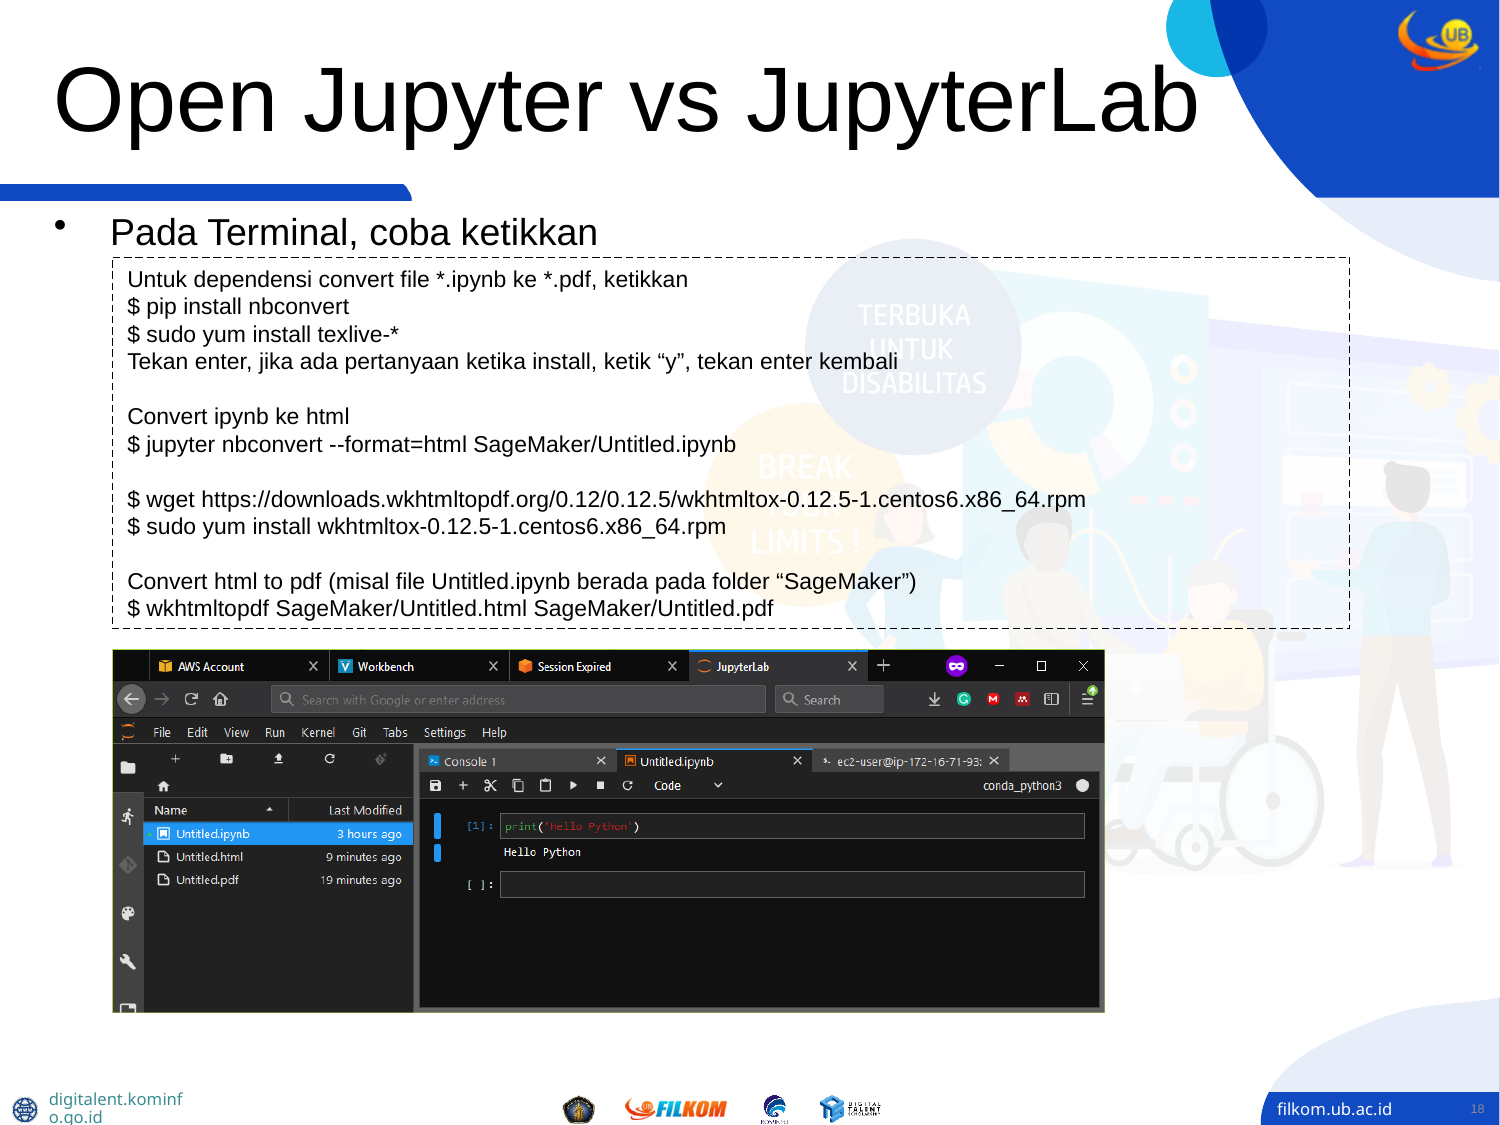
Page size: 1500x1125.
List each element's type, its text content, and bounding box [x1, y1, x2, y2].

text_box Untuk dependensi convert file *.ipynb ke *.pdf, ketikkan $ pip install nbconvert $ sudo yum install texlive-* Tekan enter, jika ada pertanyaan ketika install, ketik “y”, tekan enter kembali Convert ipynb ke html $ jupyter nbconvert --format=html SageMaker/Untitled.ipynb $ wget https://downloads.wkhtmltopdf.org/0.12/0.12.5/wkhtmltox-0.12.5-1.centos6.x86_64.rpm $ sudo yum install wkhtmltox-0.12.5-1.centos6.x86_64.rpm Convert html to pdf (misal file Untitled.ipynb berada pada folder “SageMaker”) $ wkhtmltopdf SageMaker/Untitled.html SageMaker/Untitled.pdf [112, 257, 1350, 629]
picture [562, 1095, 595, 1124]
picture [112, 649, 1106, 1013]
picture [0, 0, 1500, 201]
list Pada Terminal, coba ketikkan [38, 200, 1436, 1075]
title Open Jupyter vs JupyterLab [38, 38, 1436, 150]
picture [12, 1097, 38, 1123]
picture [625, 1090, 1500, 1125]
